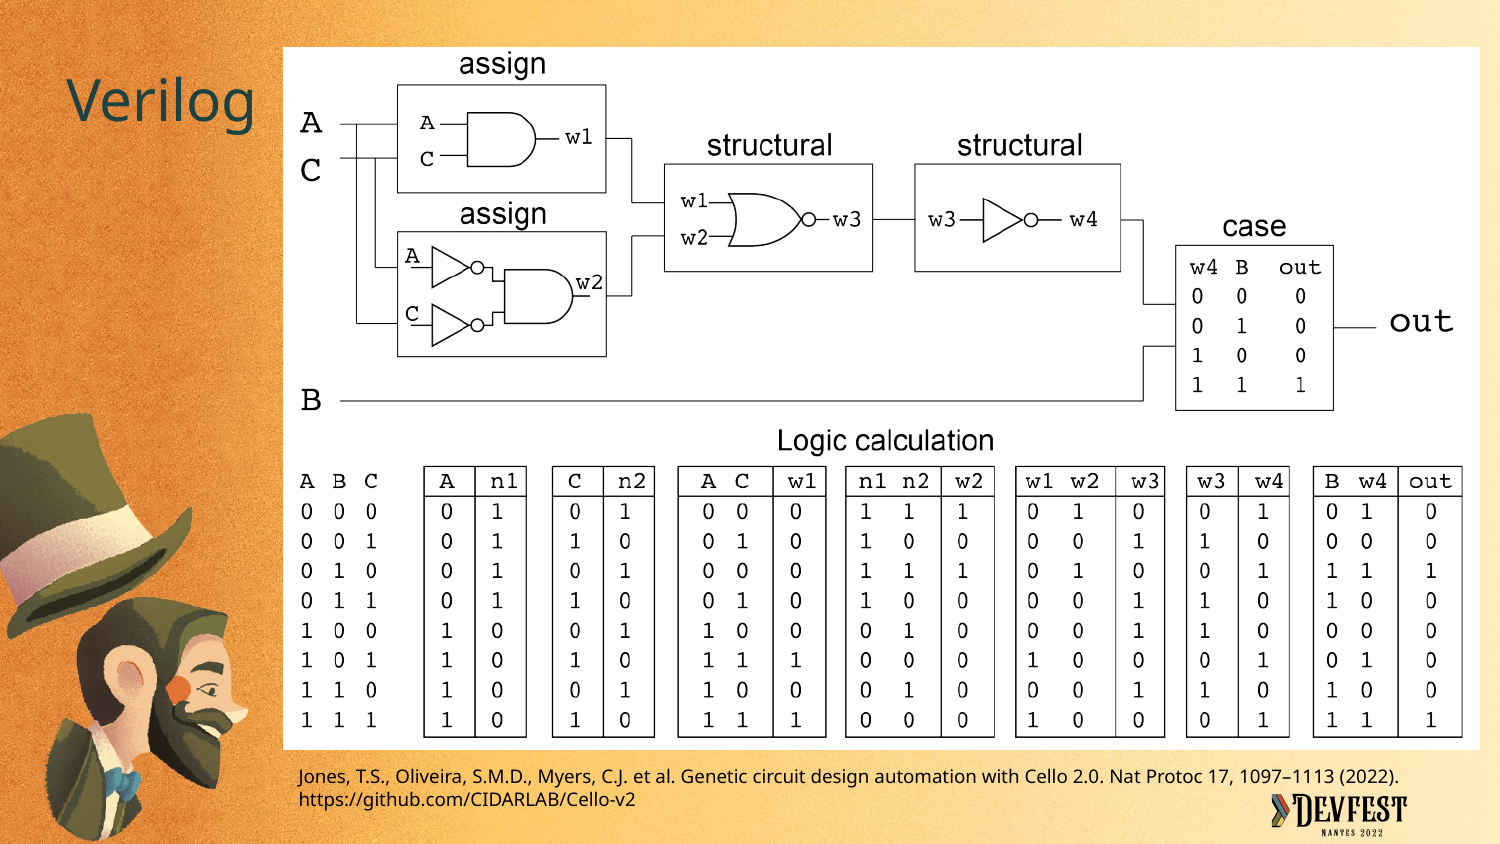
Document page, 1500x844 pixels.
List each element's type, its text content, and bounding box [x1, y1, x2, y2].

title Verilog [51, 48, 281, 142]
picture [0, 0, 1500, 844]
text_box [283, 47, 1480, 826]
